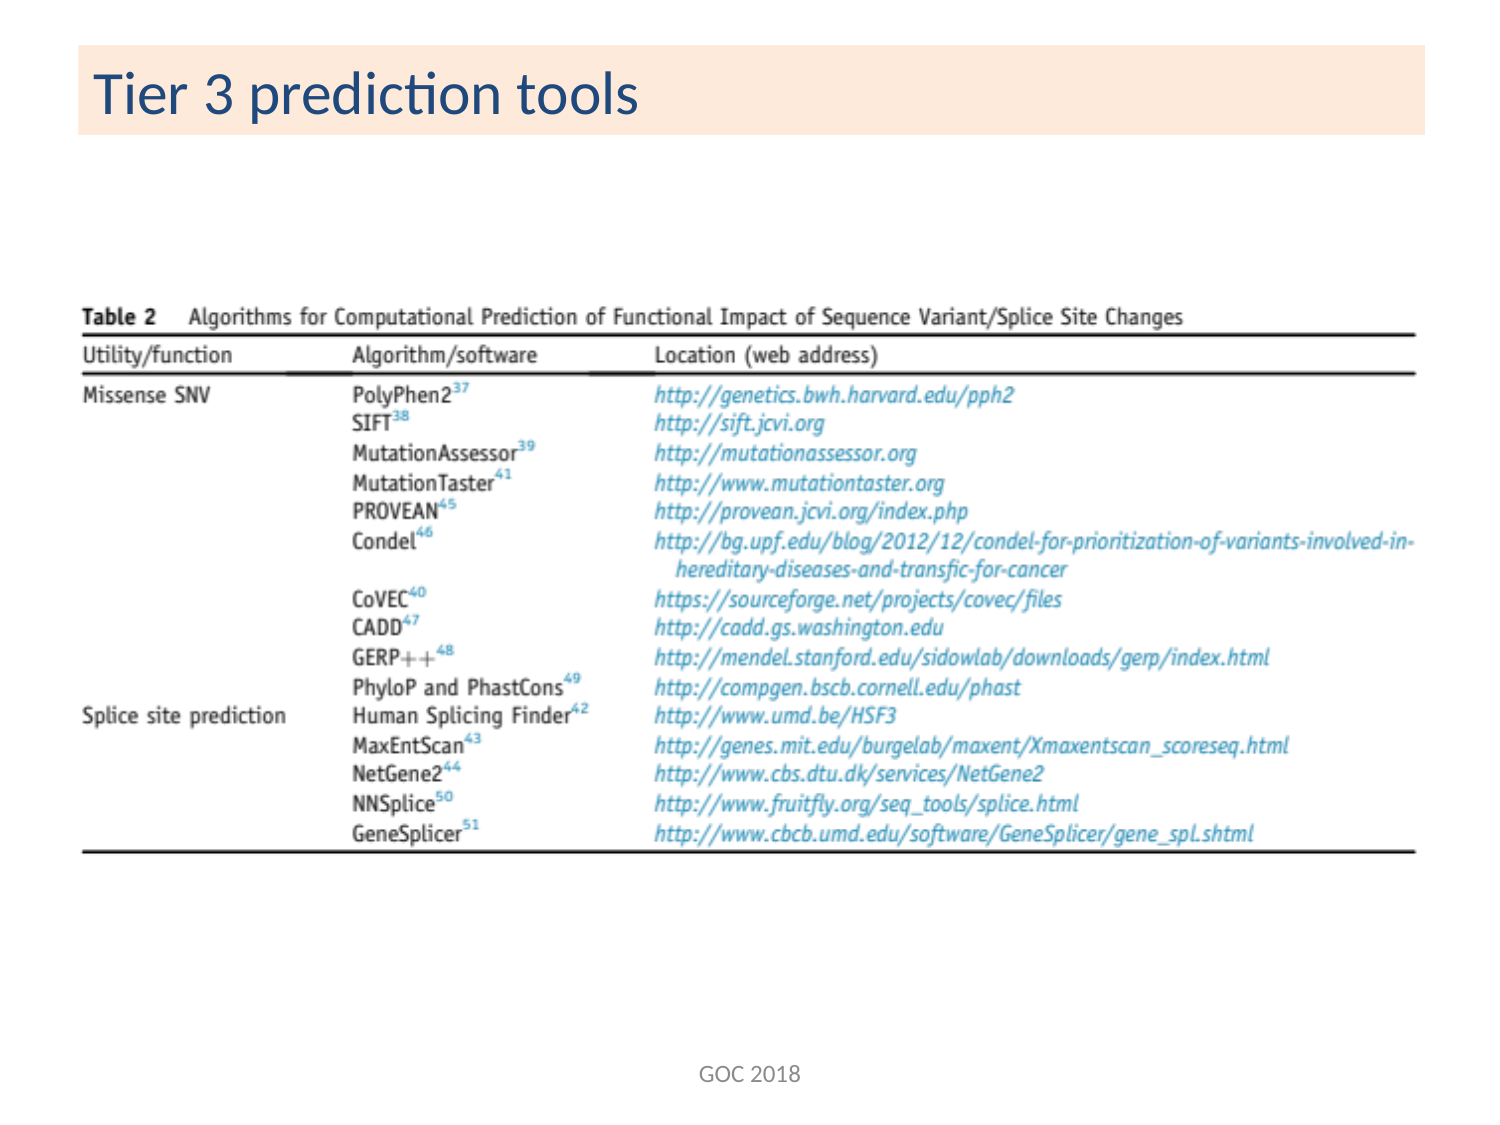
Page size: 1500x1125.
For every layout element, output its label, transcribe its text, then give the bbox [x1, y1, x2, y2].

title Tier 3 prediction tools [78, 45, 1425, 135]
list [74, 153, 1426, 1006]
footer GOC 2018 [512, 1042, 988, 1103]
